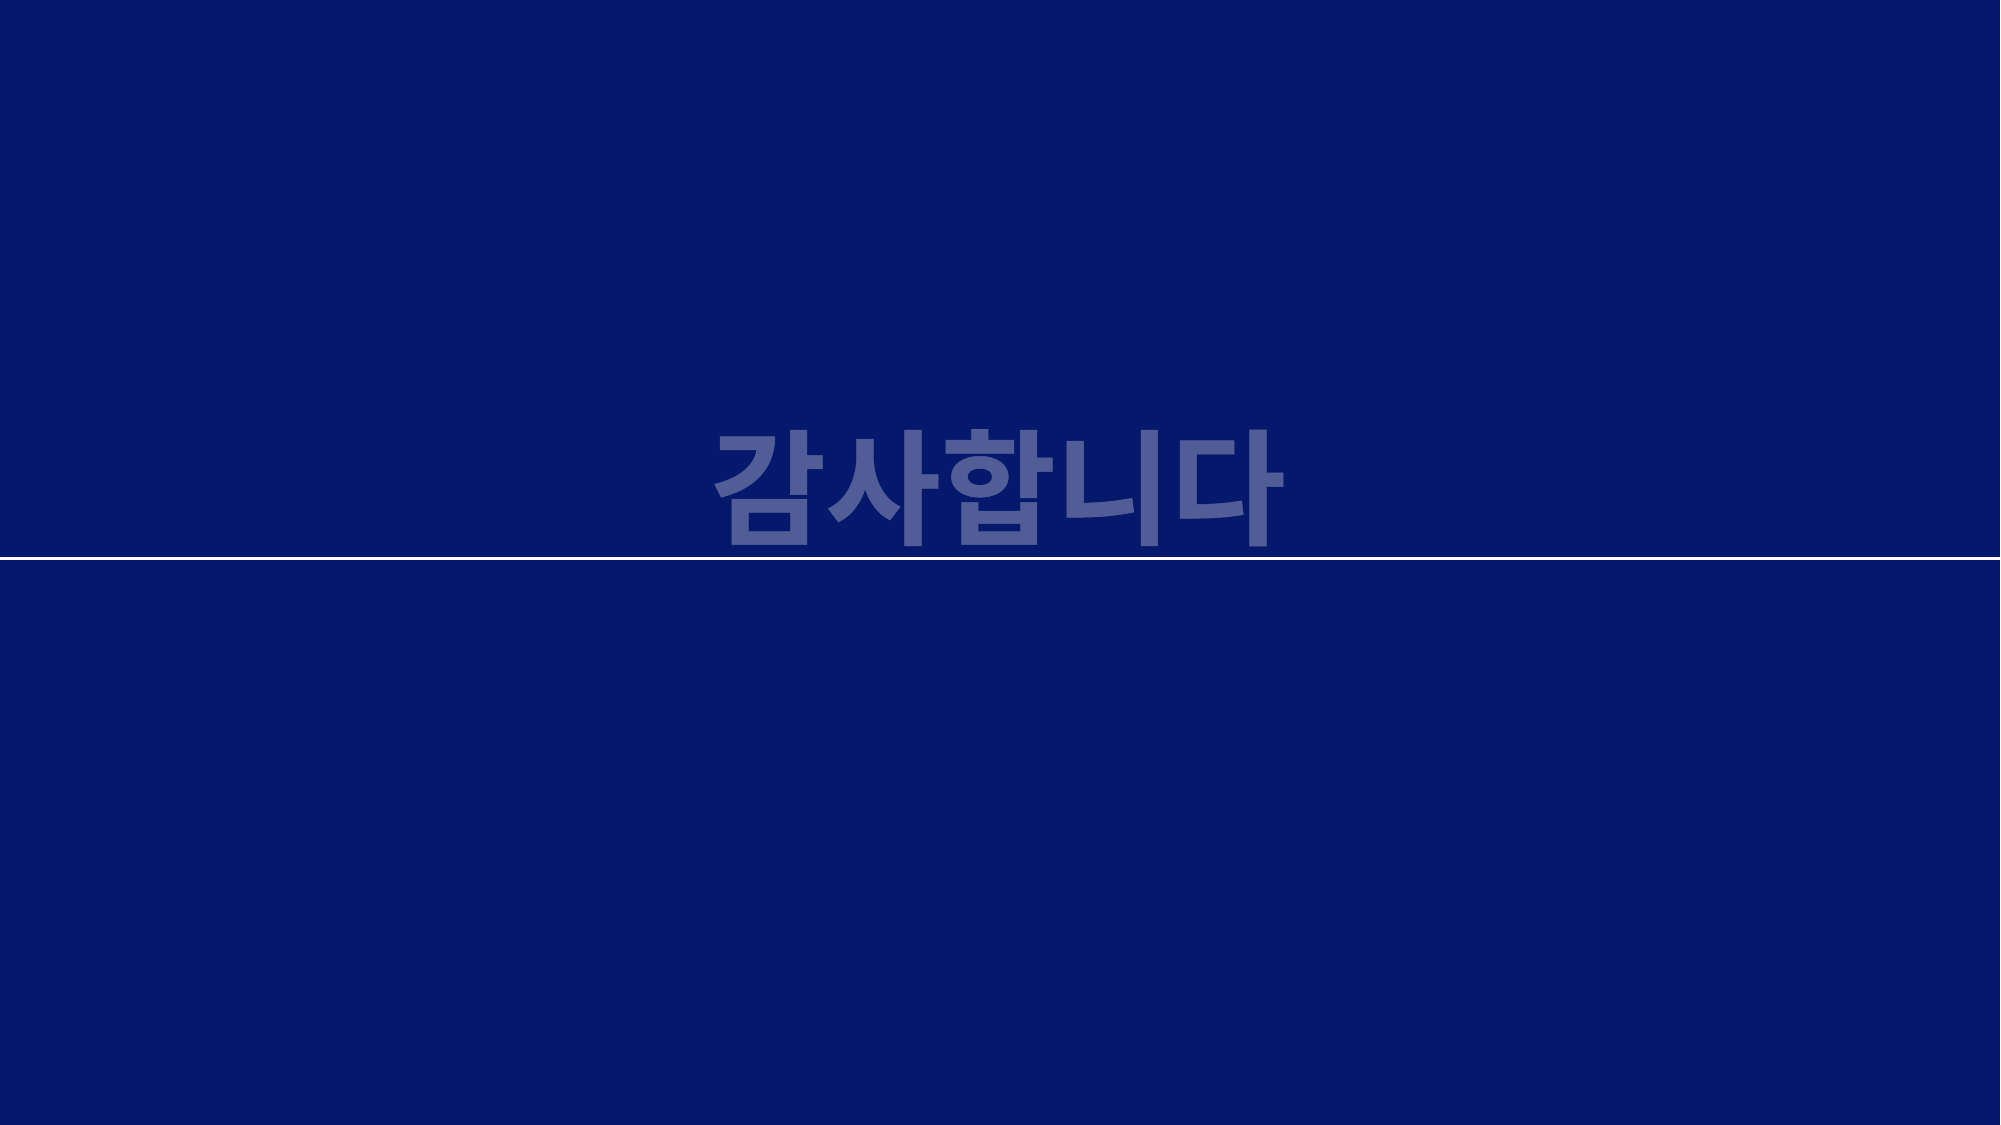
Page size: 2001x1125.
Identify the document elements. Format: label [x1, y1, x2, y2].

text_box [0, 559, 2000, 1125]
text_box [0, 0, 2000, 558]
